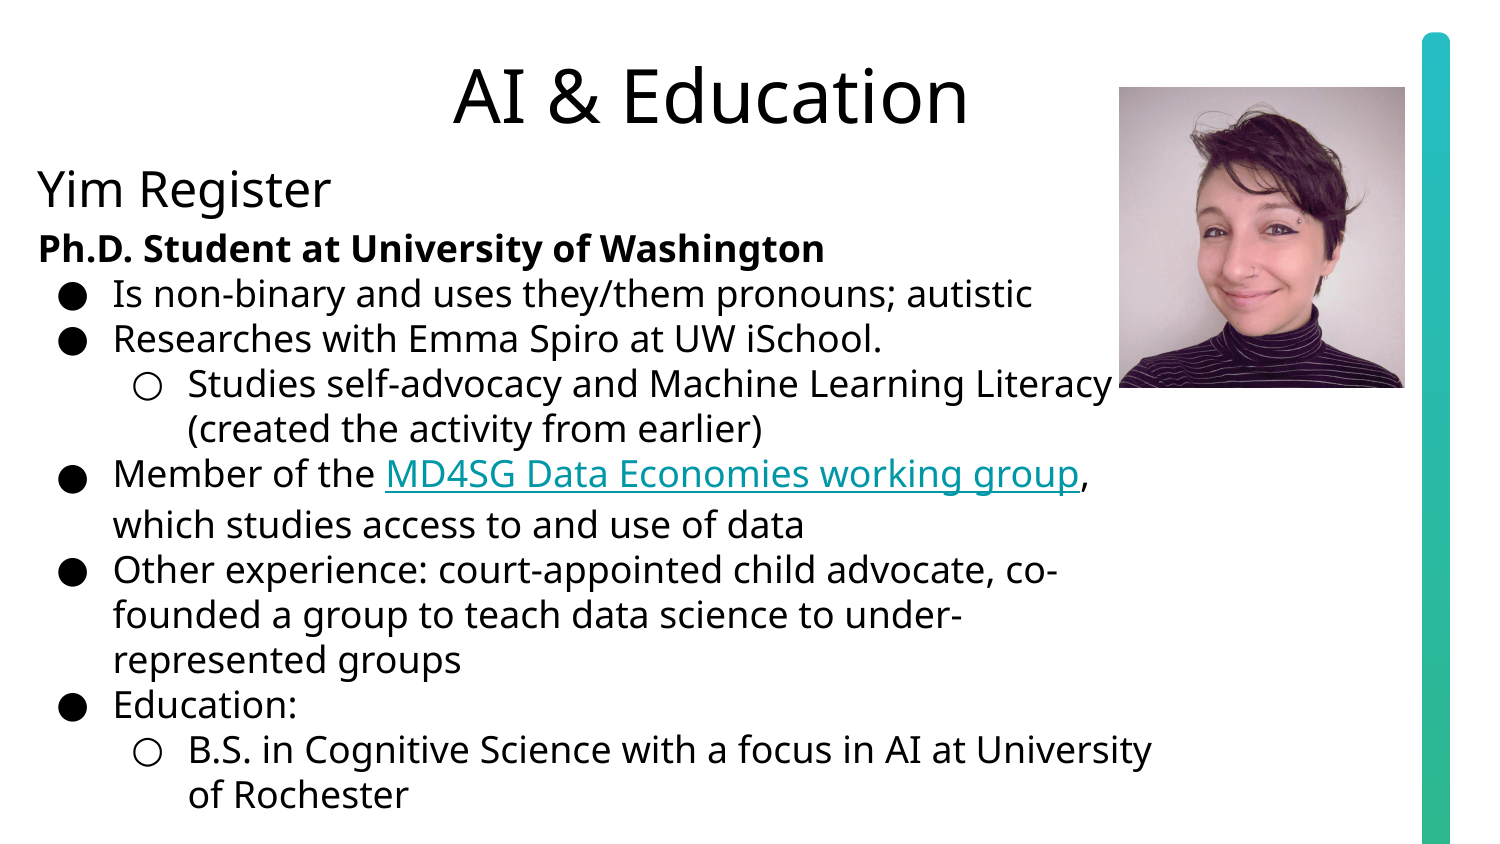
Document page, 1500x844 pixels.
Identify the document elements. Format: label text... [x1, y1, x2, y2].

text_box AI & Education [37, 37, 1388, 150]
picture [1119, 86, 1405, 388]
text_box [1421, 32, 1451, 844]
text_box Yim Register [37, 150, 1114, 225]
text_box Ph.D. Student at University of Washington Is non-binary and uses they/them pronouns; autistic Researches with Emma Spiro at UW iSchool. Studies self-advocacy and Machine Learning Literacy (created the activity from earlier) Member of the MD4SG Data Economies working group, which studies access to and use of data Other experience: court-appointed child advocate, co-founded a group to teach data science to under-represented groups Education: B.S. in Cognitive Science with a focus in AI at University of Rochester [37, 225, 1163, 638]
